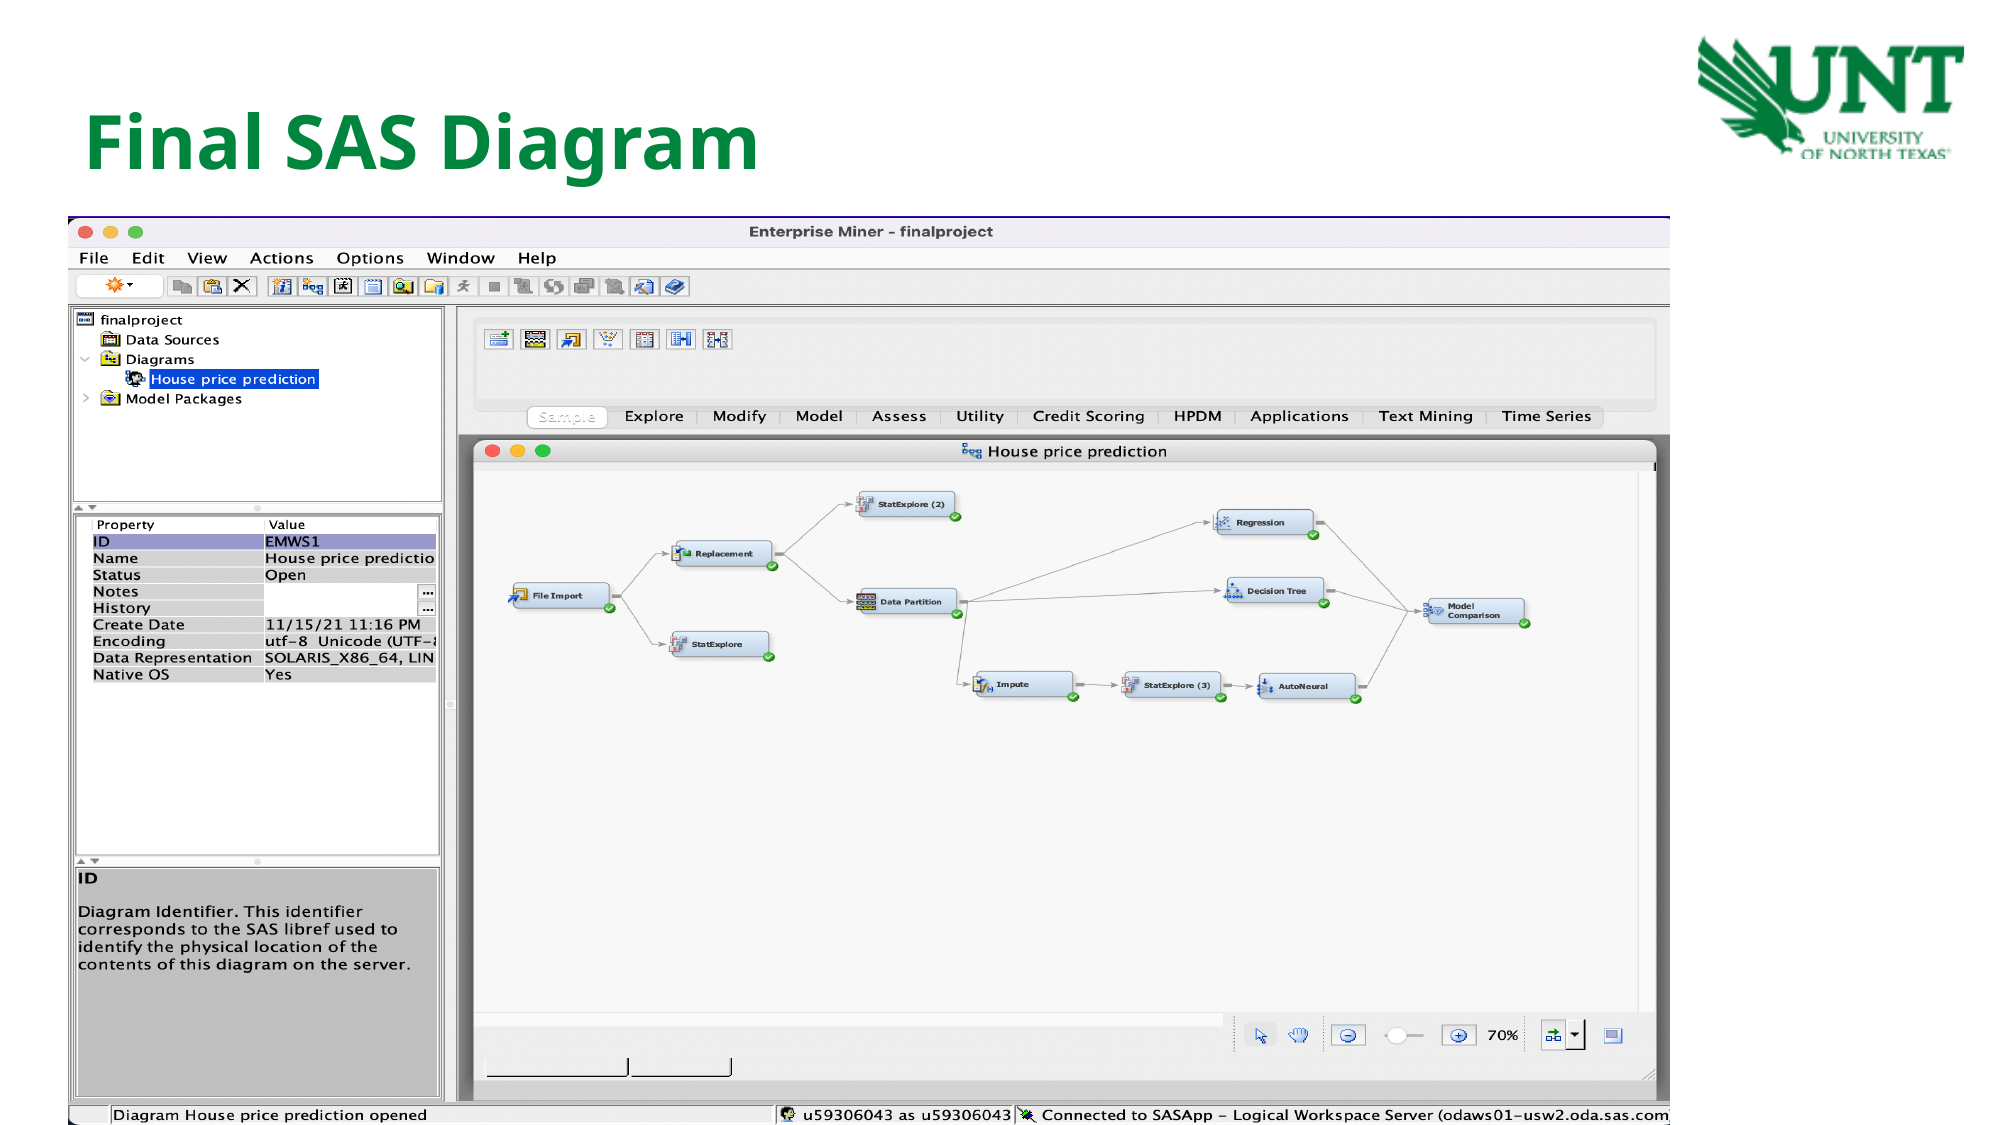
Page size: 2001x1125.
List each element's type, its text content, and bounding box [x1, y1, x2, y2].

list Final SAS Diagram [68, 96, 1491, 216]
picture [68, 216, 1670, 1125]
